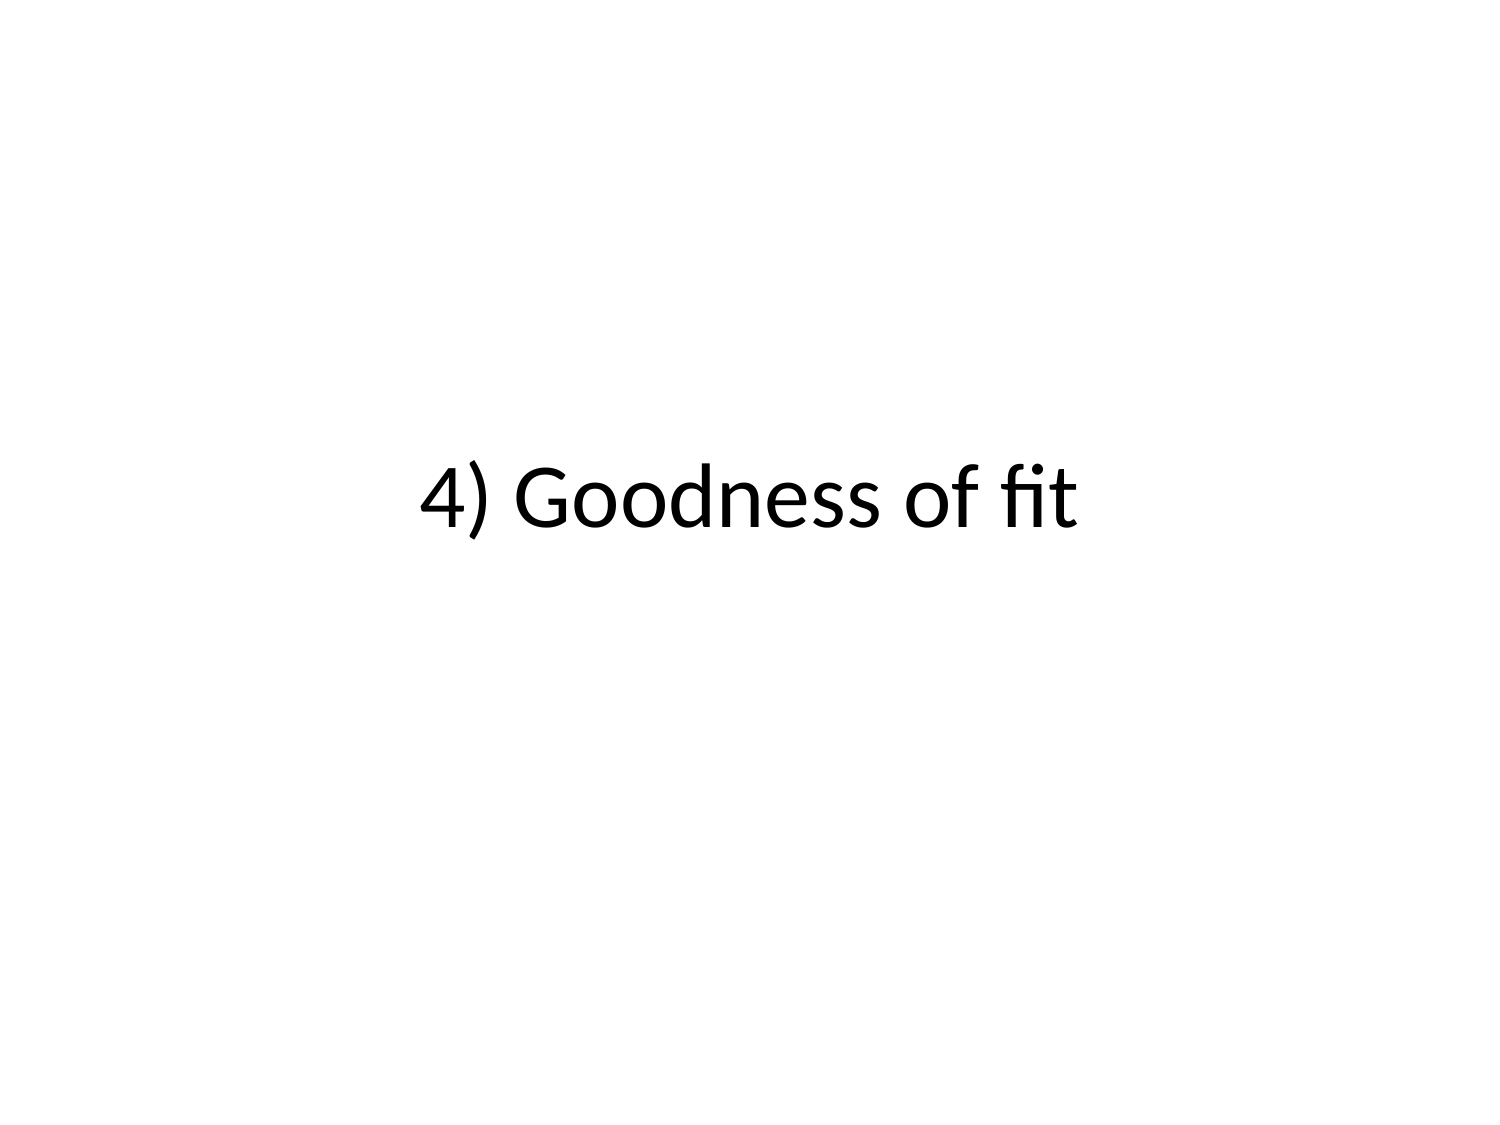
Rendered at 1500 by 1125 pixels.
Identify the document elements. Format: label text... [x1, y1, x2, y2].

title 4) Goodness of fit [112, 397, 1388, 585]
